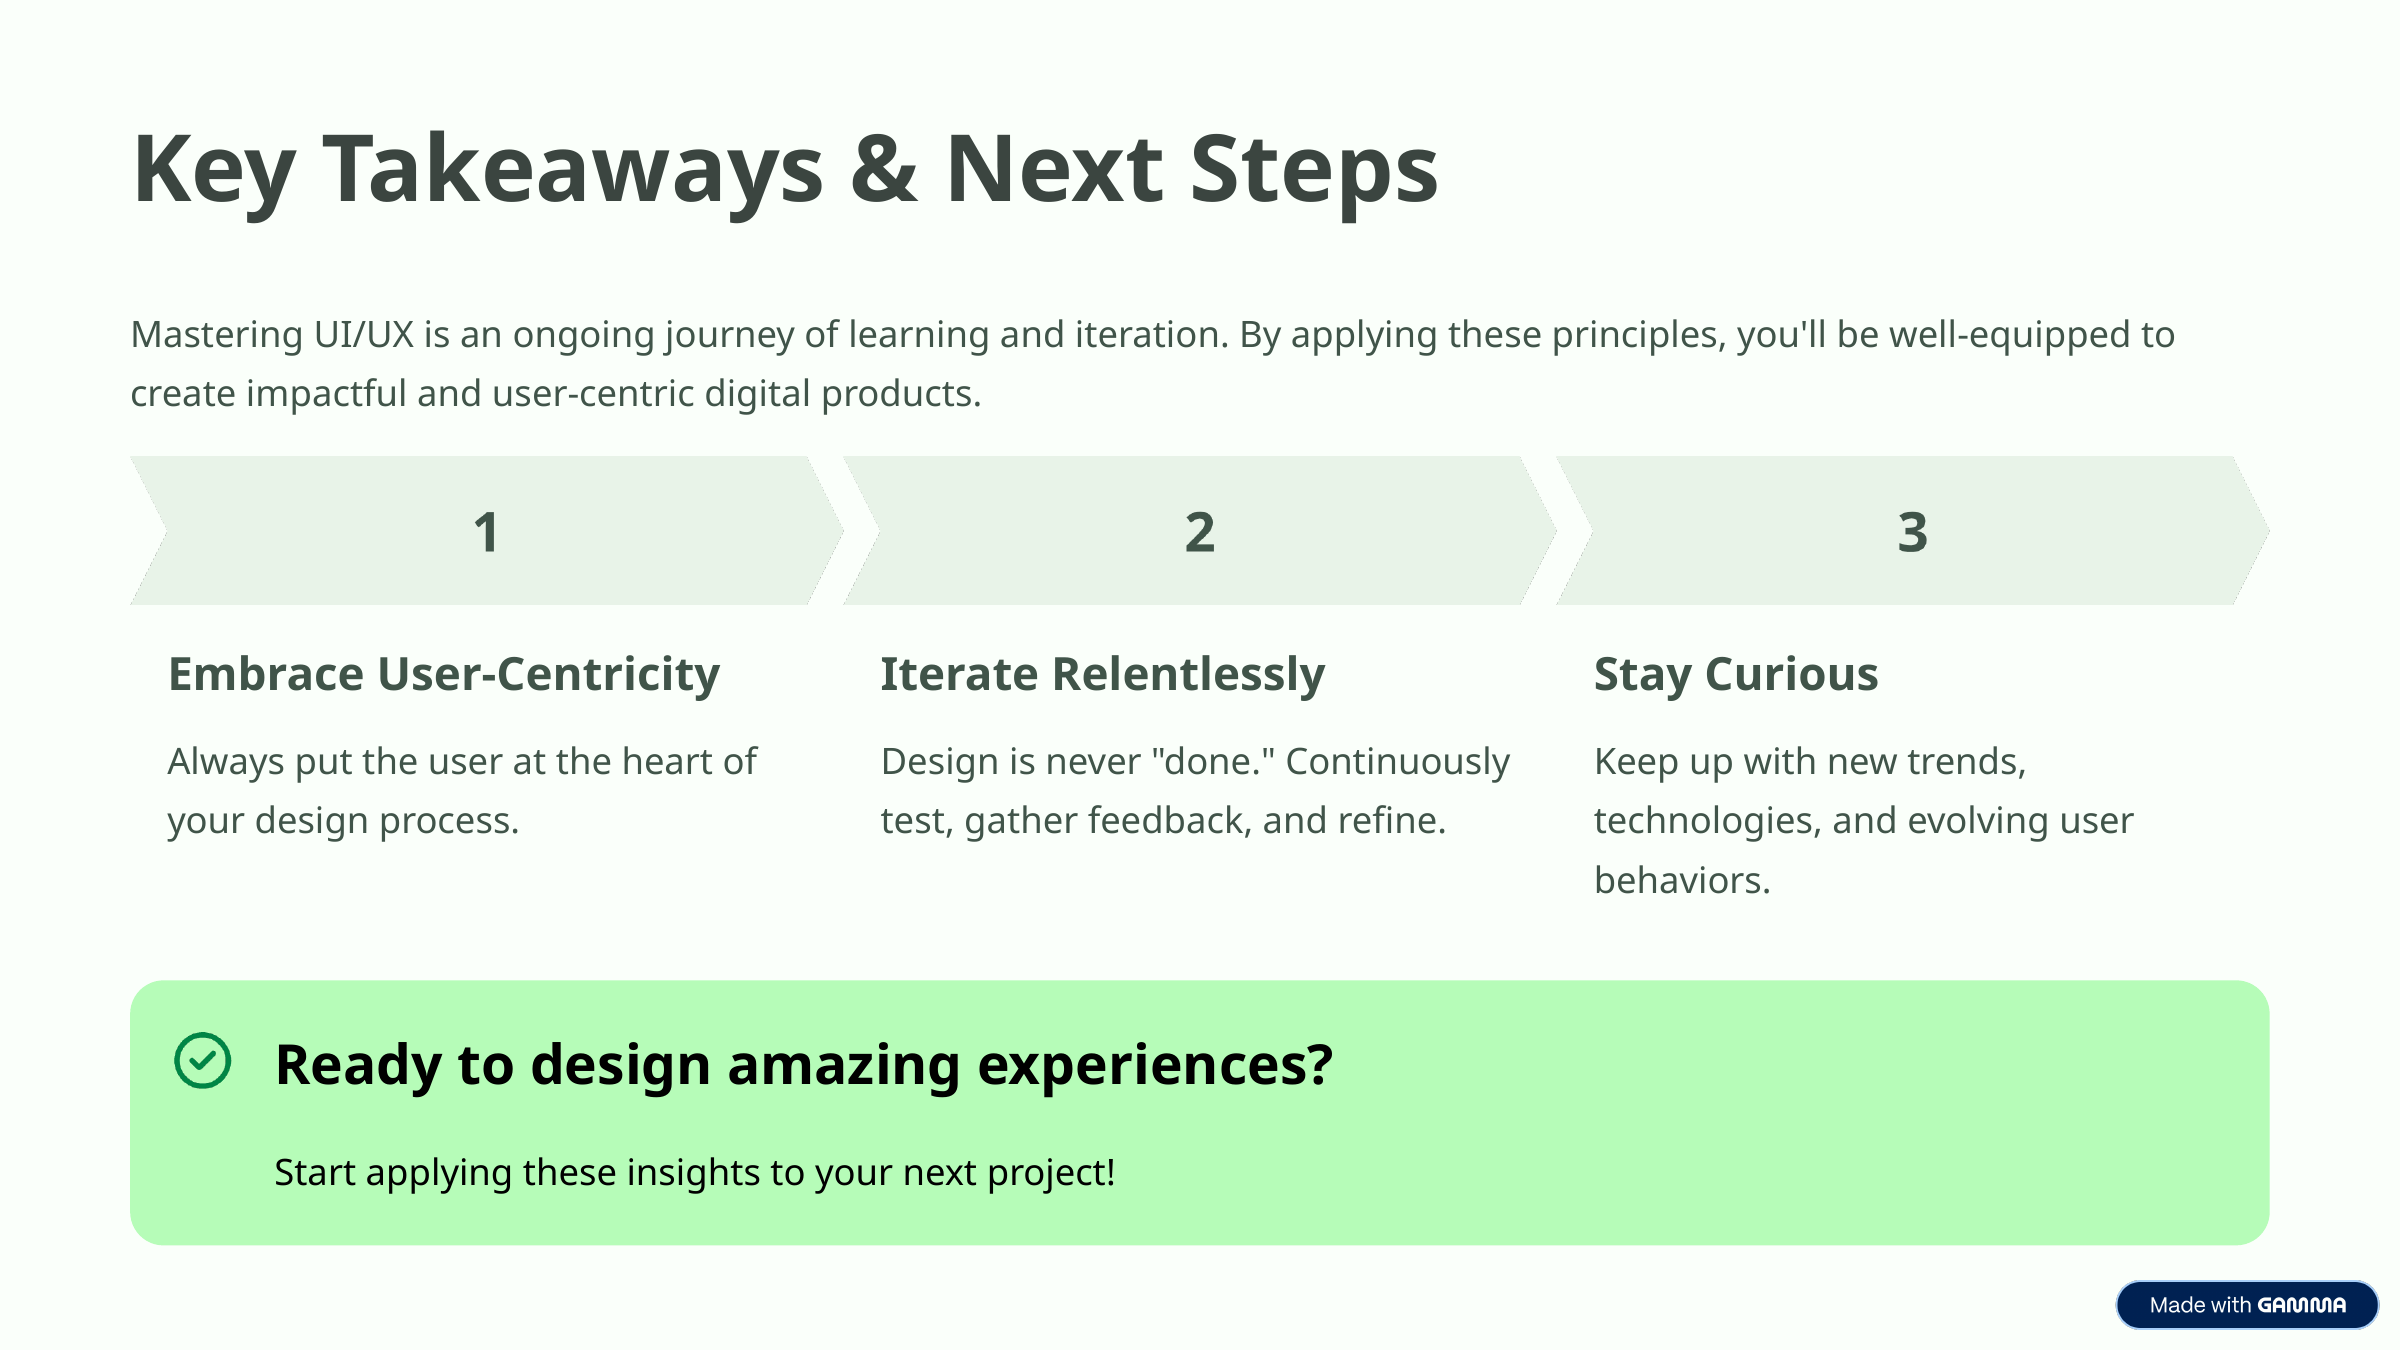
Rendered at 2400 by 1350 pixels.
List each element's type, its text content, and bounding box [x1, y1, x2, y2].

text_box Iterate Relentlessly [880, 642, 1346, 701]
text_box Mastering UI/UX is an ongoing journey of learning and iteration. By applying these principles, you'll be well-equipped to create impactful and user-centric digital products. [130, 295, 2270, 415]
picture [2106, 1271, 2389, 1339]
text_box Key Takeaways & Next Steps [130, 104, 1467, 221]
text_box Ready to design amazing experiences? [274, 1026, 1354, 1097]
text_box Embrace User-Centricity [167, 642, 754, 701]
text_box Design is never "done." Continuously test, gather feedback, and refine. [880, 722, 1520, 902]
picture [167, 1032, 238, 1089]
text_box Start applying these insights to your next project! [274, 1133, 2233, 1194]
picture [130, 456, 2270, 605]
text_box Keep up with new trends, technologies, and evolving user behaviors. [1593, 722, 2233, 902]
text_box Stay Curious [1593, 642, 2059, 701]
text_box Always put the user at the heart of your design process. [167, 722, 807, 842]
text_box [130, 980, 2270, 1246]
